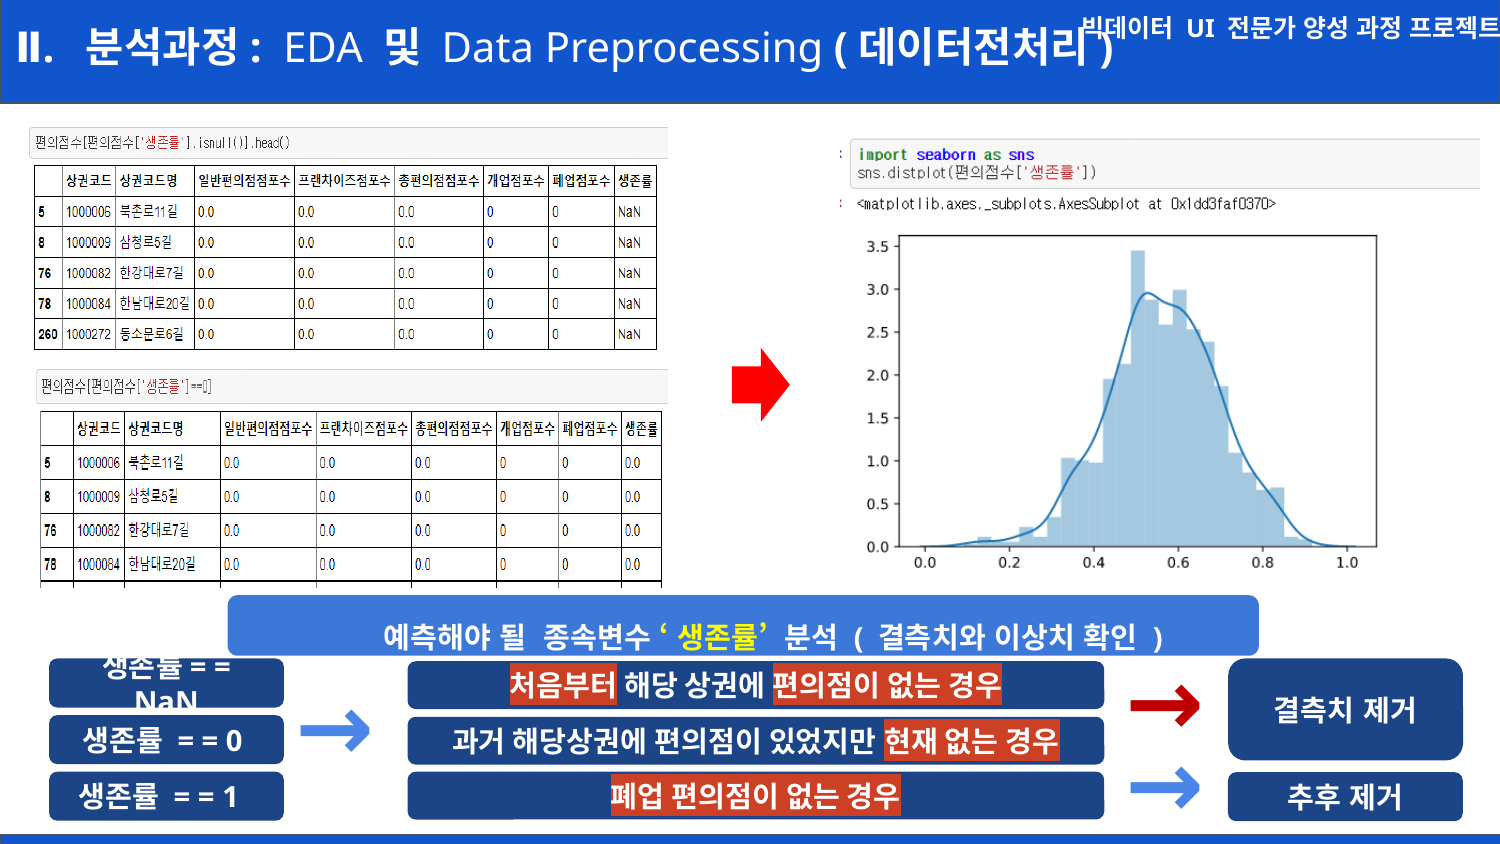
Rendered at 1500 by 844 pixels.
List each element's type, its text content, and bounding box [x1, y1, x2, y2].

text_box [0, 834, 1500, 844]
text_box 결측치 제거 [1228, 658, 1464, 761]
text_box ↓ [273, 698, 404, 786]
text_box ↓ [1104, 754, 1235, 843]
text_box 예측해야 될 종속변수 ‘ 생존률’ 분석 ( 결측치와 이상치 확인 ) [227, 594, 1259, 662]
text_box Ⅱ. 분석과정: EDA 및 Data Preprocessing (데이터전처리) [0, 0, 1500, 103]
text_box 생존률 = = 1 [49, 771, 284, 821]
text_box 폐업 편의점이 없는 경우 [407, 771, 1104, 820]
text_box 생존률 = = 0 [49, 715, 273, 765]
text_box 생존률= = NaN [49, 658, 284, 708]
text_box 빅데이터 UI 전문가 양성 과정 프로젝트 [912, 0, 1500, 79]
text_box ↓ [1104, 673, 1231, 754]
picture [837, 129, 1480, 570]
text_box 추후 제거 [1235, 772, 1463, 822]
text_box [731, 347, 790, 422]
text_box 과거 해당상권에 편의점이 있었지만 현재 없는 경우 [407, 716, 1104, 765]
text_box 처음부터 해당 상권에 편의점이 없는 경우 [407, 662, 1105, 710]
picture [24, 116, 668, 588]
